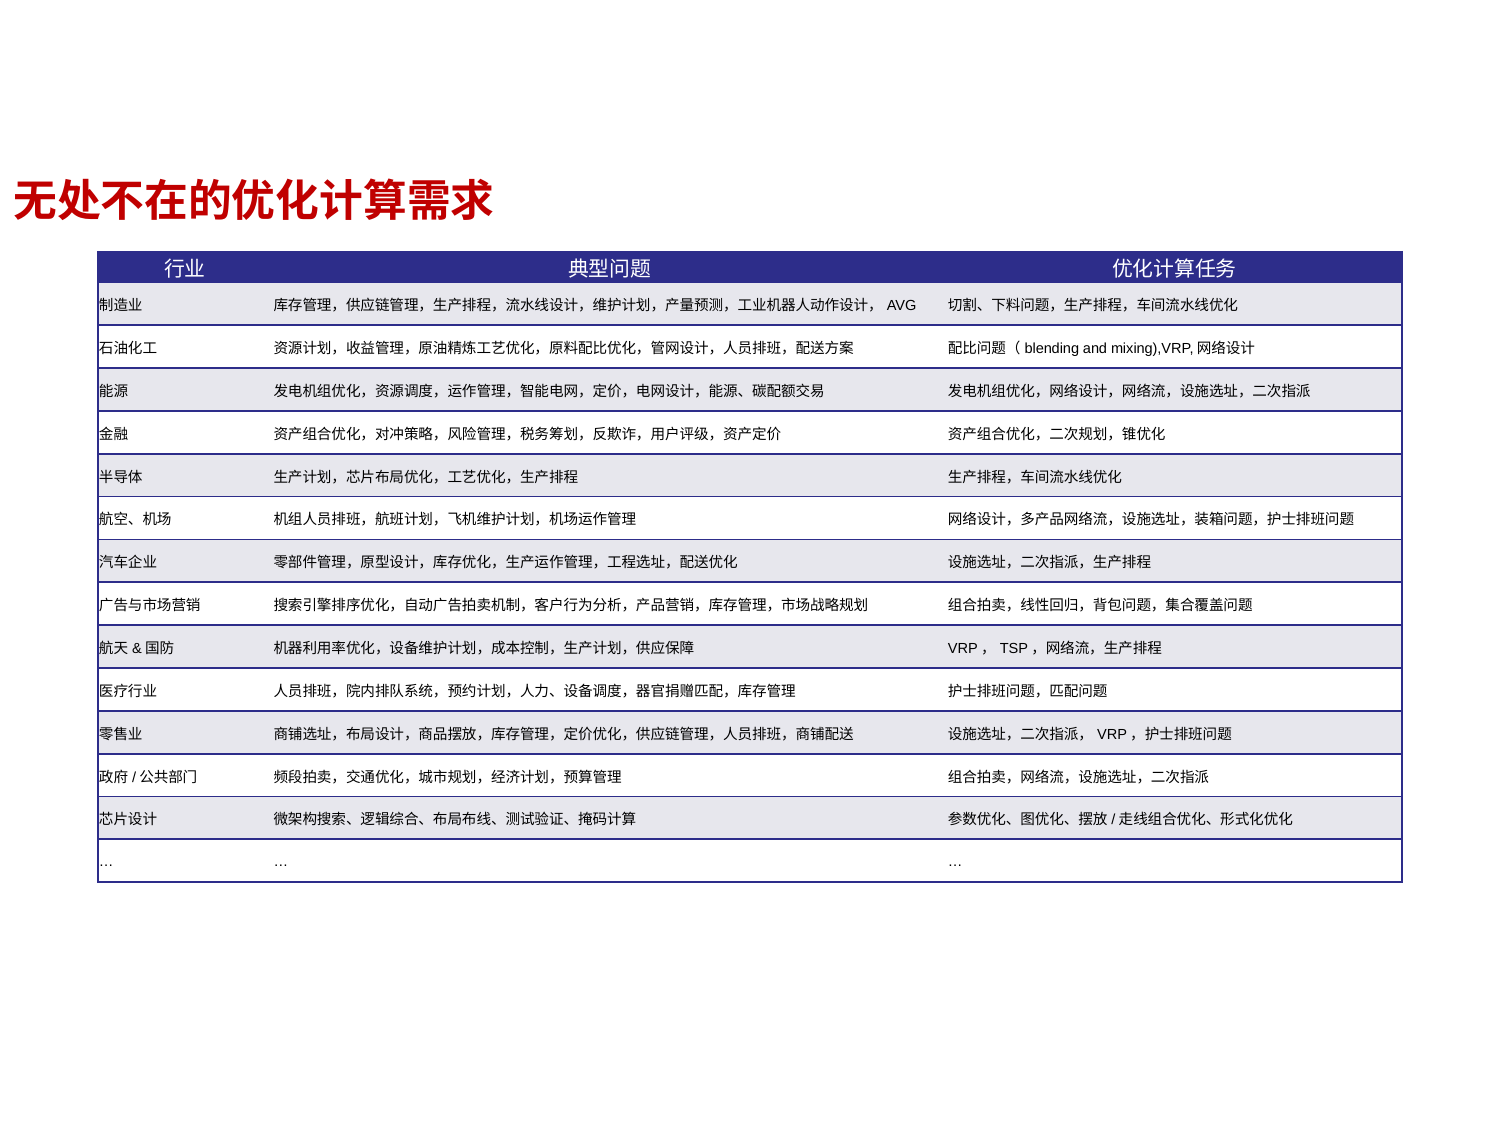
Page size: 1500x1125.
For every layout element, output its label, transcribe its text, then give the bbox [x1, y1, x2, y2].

table_header 行业 [99, 253, 273, 281]
table_cell 微架构搜索、逻辑综合、布局布线、测试验证、掩码计算 [273, 797, 947, 838]
table_header 优化计算任务 [947, 253, 1401, 281]
table_cell 参数优化、图优化、摆放/走线组合优化、形式化优化 [947, 797, 1401, 838]
table_cell 航空、机场 [99, 497, 273, 539]
table_cell 生产计划，芯片布局优化，工艺优化，生产排程 [273, 455, 947, 496]
table_cell 航天&国防 [99, 626, 273, 667]
table_cell 芯片设计 [99, 797, 273, 838]
table_cell 发电机组优化，资源调度，运作管理，智能电网，定价，电网设计，能源、碳配额交易 [273, 369, 947, 410]
table_cell 配比问题（blending and mixing),VRP,网络设计 [947, 326, 1401, 367]
table_cell 医疗行业 [99, 669, 273, 710]
table_cell 能源 [99, 369, 273, 410]
table_cell 资产组合优化，二次规划，锥优化 [947, 412, 1401, 453]
table_cell 半导体 [99, 455, 273, 496]
table_header 典型问题 [273, 253, 947, 281]
table_cell 制造业 [99, 283, 273, 324]
table_cell 石油化工 [99, 326, 273, 367]
table_cell 资源计划，收益管理，原油精炼工艺优化，原料配比优化，管网设计，人员排班，配送方案 [273, 326, 947, 367]
table_cell 库存管理，供应链管理，生产排程，流水线设计，维护计划，产量预测，工业机器人动作设计，AVG [273, 283, 947, 324]
table_cell 设施选址，二次指派，生产排程 [947, 540, 1401, 581]
table_cell 商铺选址，布局设计，商品摆放，库存管理，定价优化，供应链管理，人员排班，商铺配送 [273, 712, 947, 753]
table_cell 机组人员排班，航班计划，飞机维护计划，机场运作管理 [273, 497, 947, 539]
table_cell 搜索引擎排序优化，自动广告拍卖机制，客户行为分析，产品营销，库存管理，市场战略规划 [273, 583, 947, 624]
table_cell 资产组合优化，对冲策略，风险管理，税务筹划，反欺诈，用户评级，资产定价 [273, 412, 947, 453]
table_cell 组合拍卖，网络流，设施选址，二次指派 [947, 755, 1401, 796]
table_cell 频段拍卖，交通优化，城市规划，经济计划，预算管理 [273, 755, 947, 796]
table_cell 零售业 [99, 712, 273, 753]
table_cell 广告与市场营销 [99, 583, 273, 624]
table_cell … [273, 840, 947, 881]
table_cell 切割、下料问题，生产排程，车间流水线优化 [947, 283, 1401, 324]
table_cell 发电机组优化，网络设计，网络流，设施选址，二次指派 [947, 369, 1401, 410]
table_cell 组合拍卖，线性回归，背包问题，集合覆盖问题 [947, 583, 1401, 624]
table_cell VRP，TSP，网络流，生产排程 [947, 626, 1401, 667]
table_cell … [947, 840, 1401, 881]
table_cell 网络设计，多产品网络流，设施选址，装箱问题，护士排班问题 [947, 497, 1401, 539]
text_box 无处不在的优化计算需求 [0, 140, 1500, 227]
table_cell 护士排班问题，匹配问题 [947, 669, 1401, 710]
table_cell 汽车企业 [99, 540, 273, 581]
table_cell 金融 [99, 412, 273, 453]
table_cell 人员排班，院内排队系统，预约计划，人力、设备调度，器官捐赠匹配，库存管理 [273, 669, 947, 710]
table_cell … [99, 840, 273, 881]
table_cell 零部件管理，原型设计，库存优化，生产运作管理，工程选址，配送优化 [273, 540, 947, 581]
table_cell 生产排程，车间流水线优化 [947, 455, 1401, 496]
table_cell 政府/公共部门 [99, 755, 273, 796]
table_cell 设施选址，二次指派，VRP，护士排班问题 [947, 712, 1401, 753]
table_cell 机器利用率优化，设备维护计划，成本控制，生产计划，供应保障 [273, 626, 947, 667]
